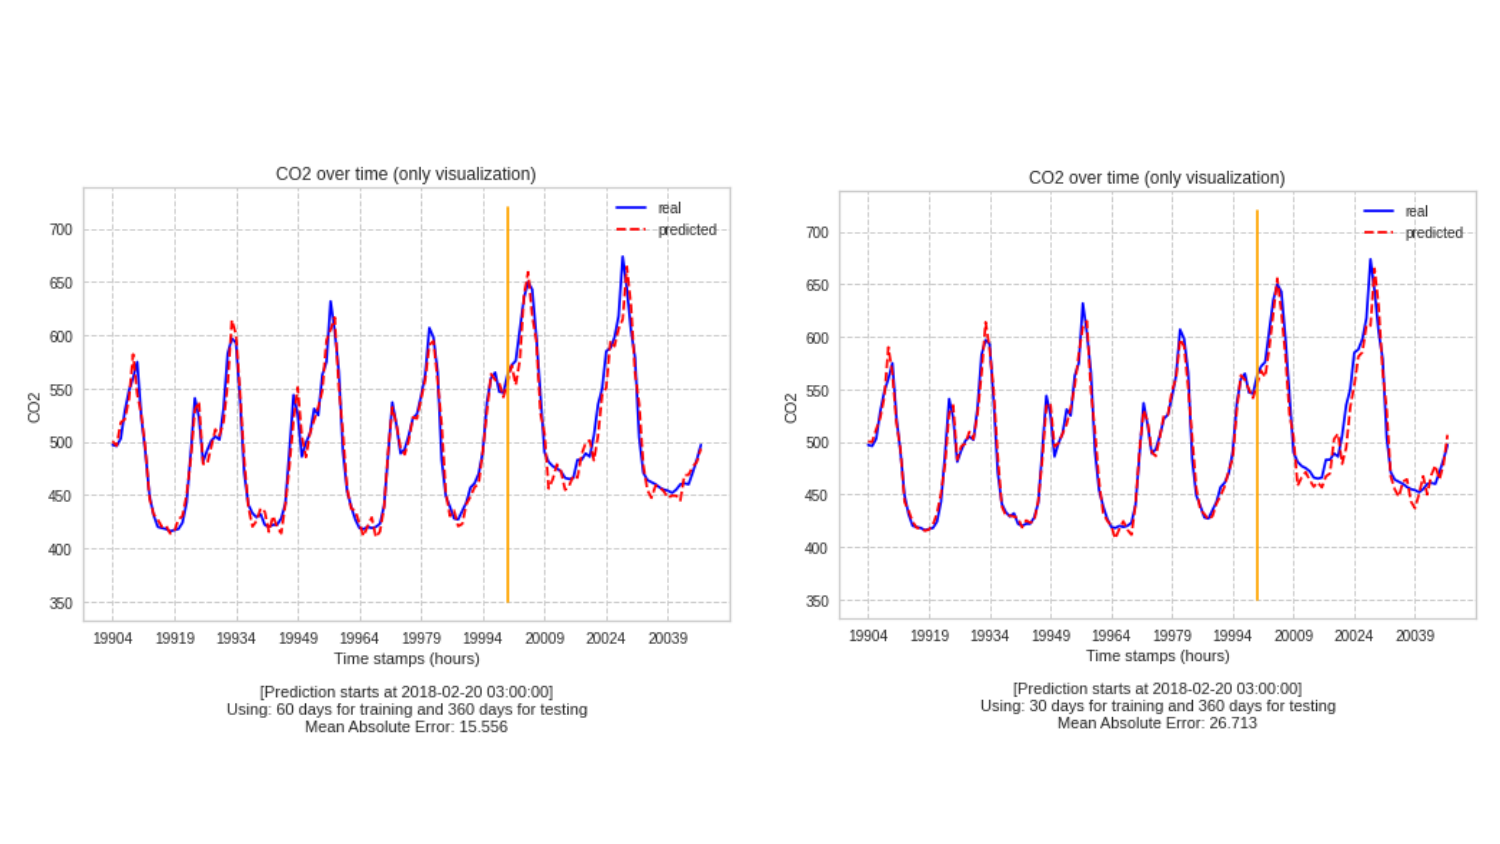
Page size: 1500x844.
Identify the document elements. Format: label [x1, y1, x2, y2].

picture [17, 156, 740, 744]
picture [774, 161, 1486, 740]
